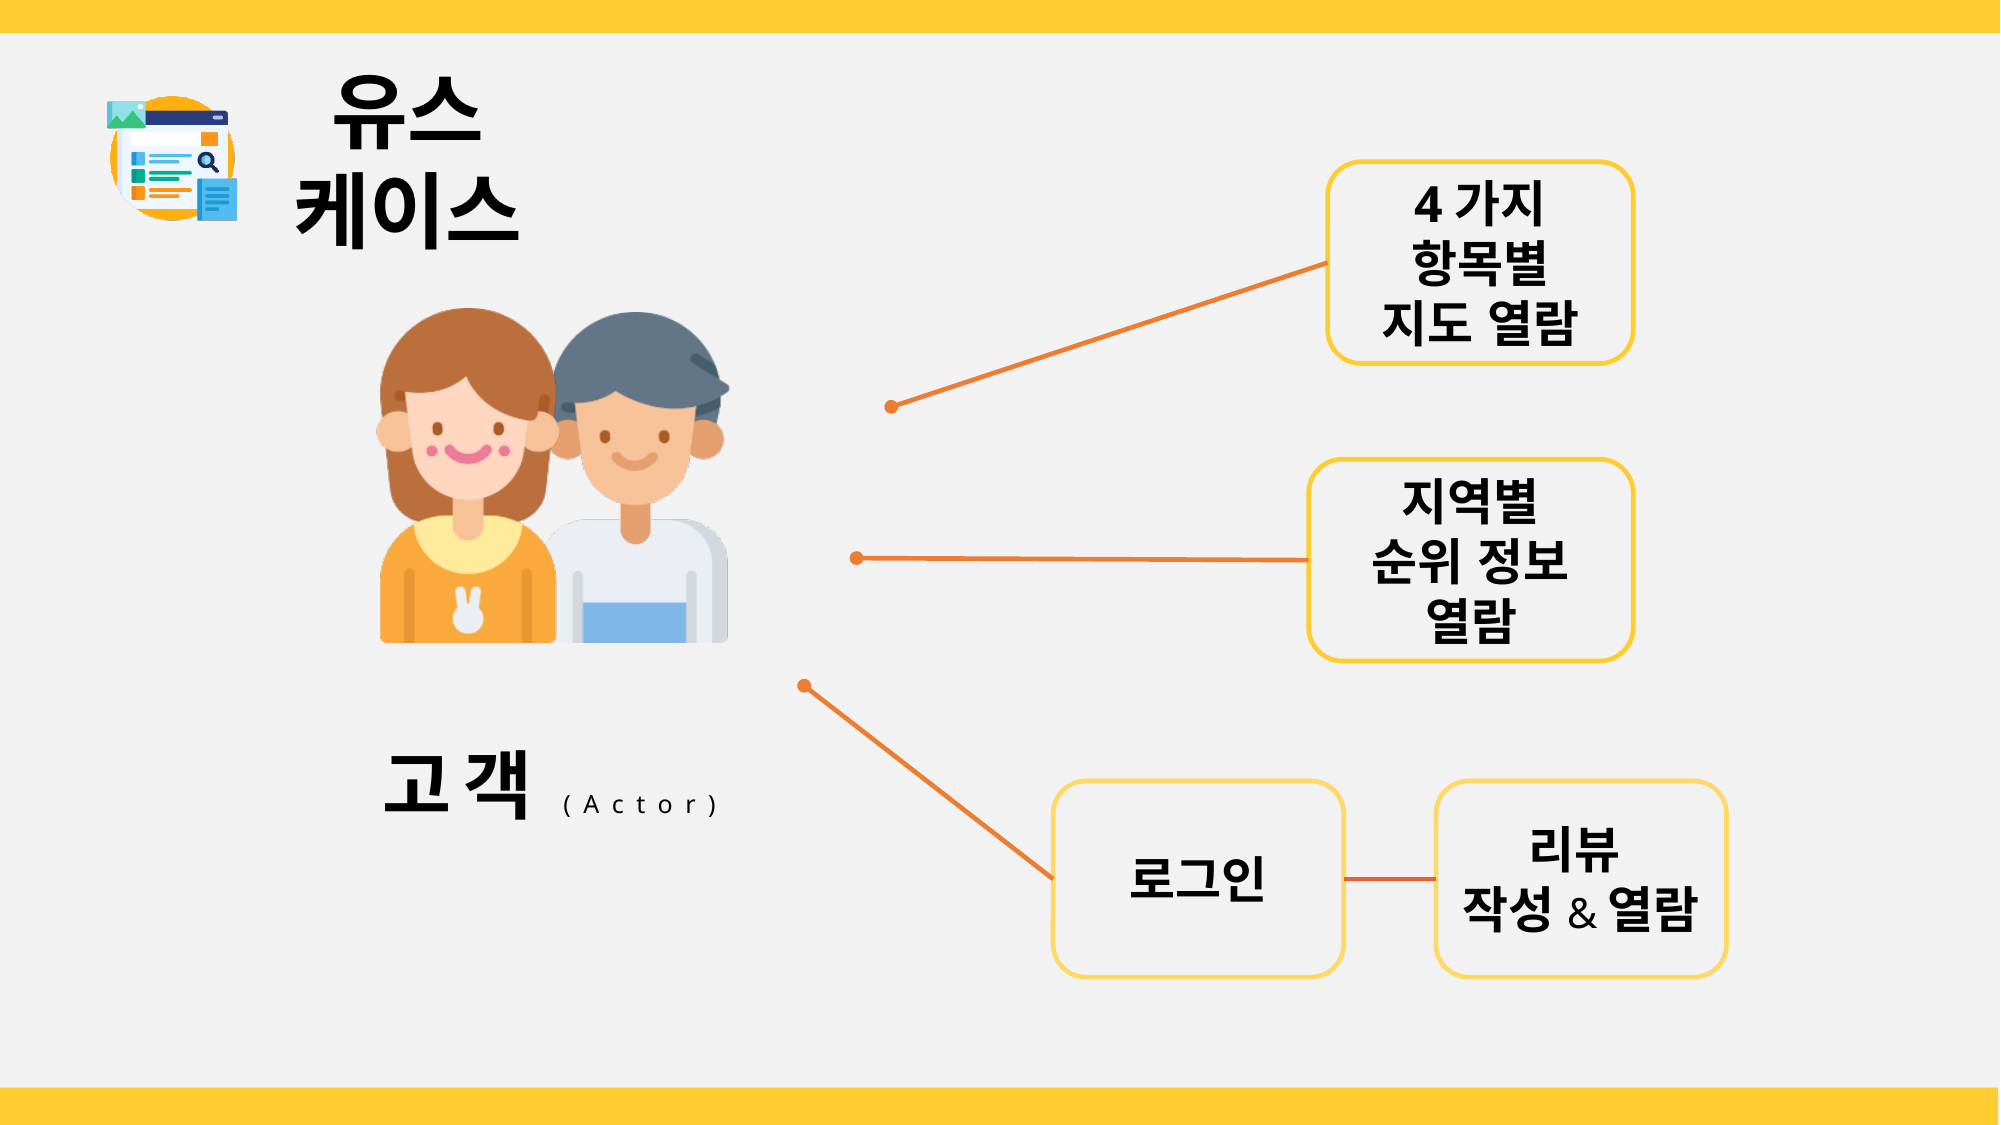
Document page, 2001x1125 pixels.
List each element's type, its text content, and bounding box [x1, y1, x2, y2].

text_box [0, 1086, 1999, 1125]
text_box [297, 308, 805, 838]
text_box 로그인 [1052, 779, 1345, 979]
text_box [891, 262, 1328, 407]
text_box 4가지 항목별 지도 열람 [1326, 160, 1635, 365]
text_box 유스 케이스 [209, 51, 606, 367]
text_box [804, 685, 1054, 880]
text_box 리뷰 작성&열람 [1434, 779, 1728, 979]
text_box 지역별 순위 정보 열람 [1307, 458, 1635, 663]
text_box [0, 0, 2000, 34]
picture [107, 93, 237, 223]
